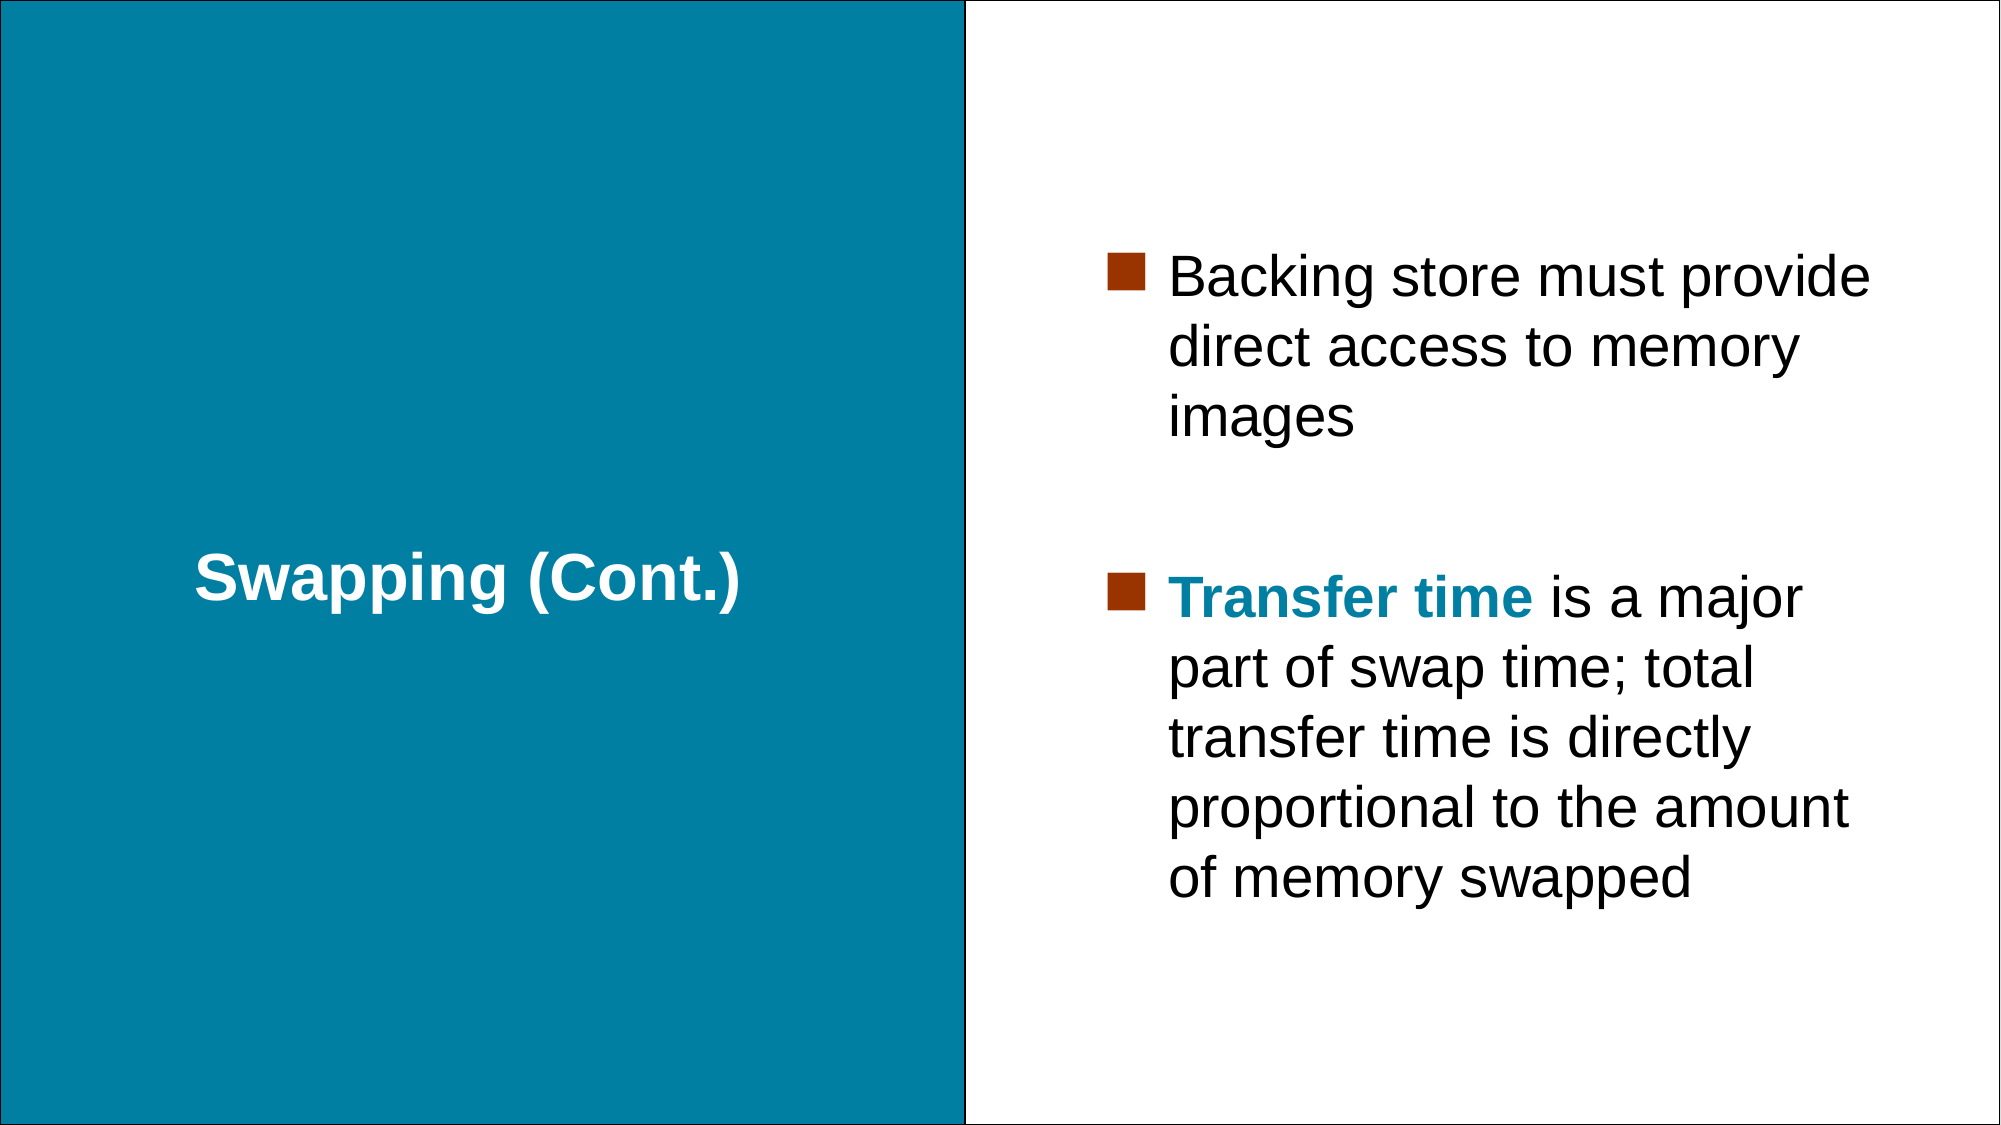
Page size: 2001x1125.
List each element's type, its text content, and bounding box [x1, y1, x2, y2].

list Backing store must provide direct access to memory images Transfer time is a major part of swap time; total transfer time is directly proportional to the amount of memory swapped [1096, 202, 1910, 946]
title Swapping (Cont.) [61, 202, 875, 946]
